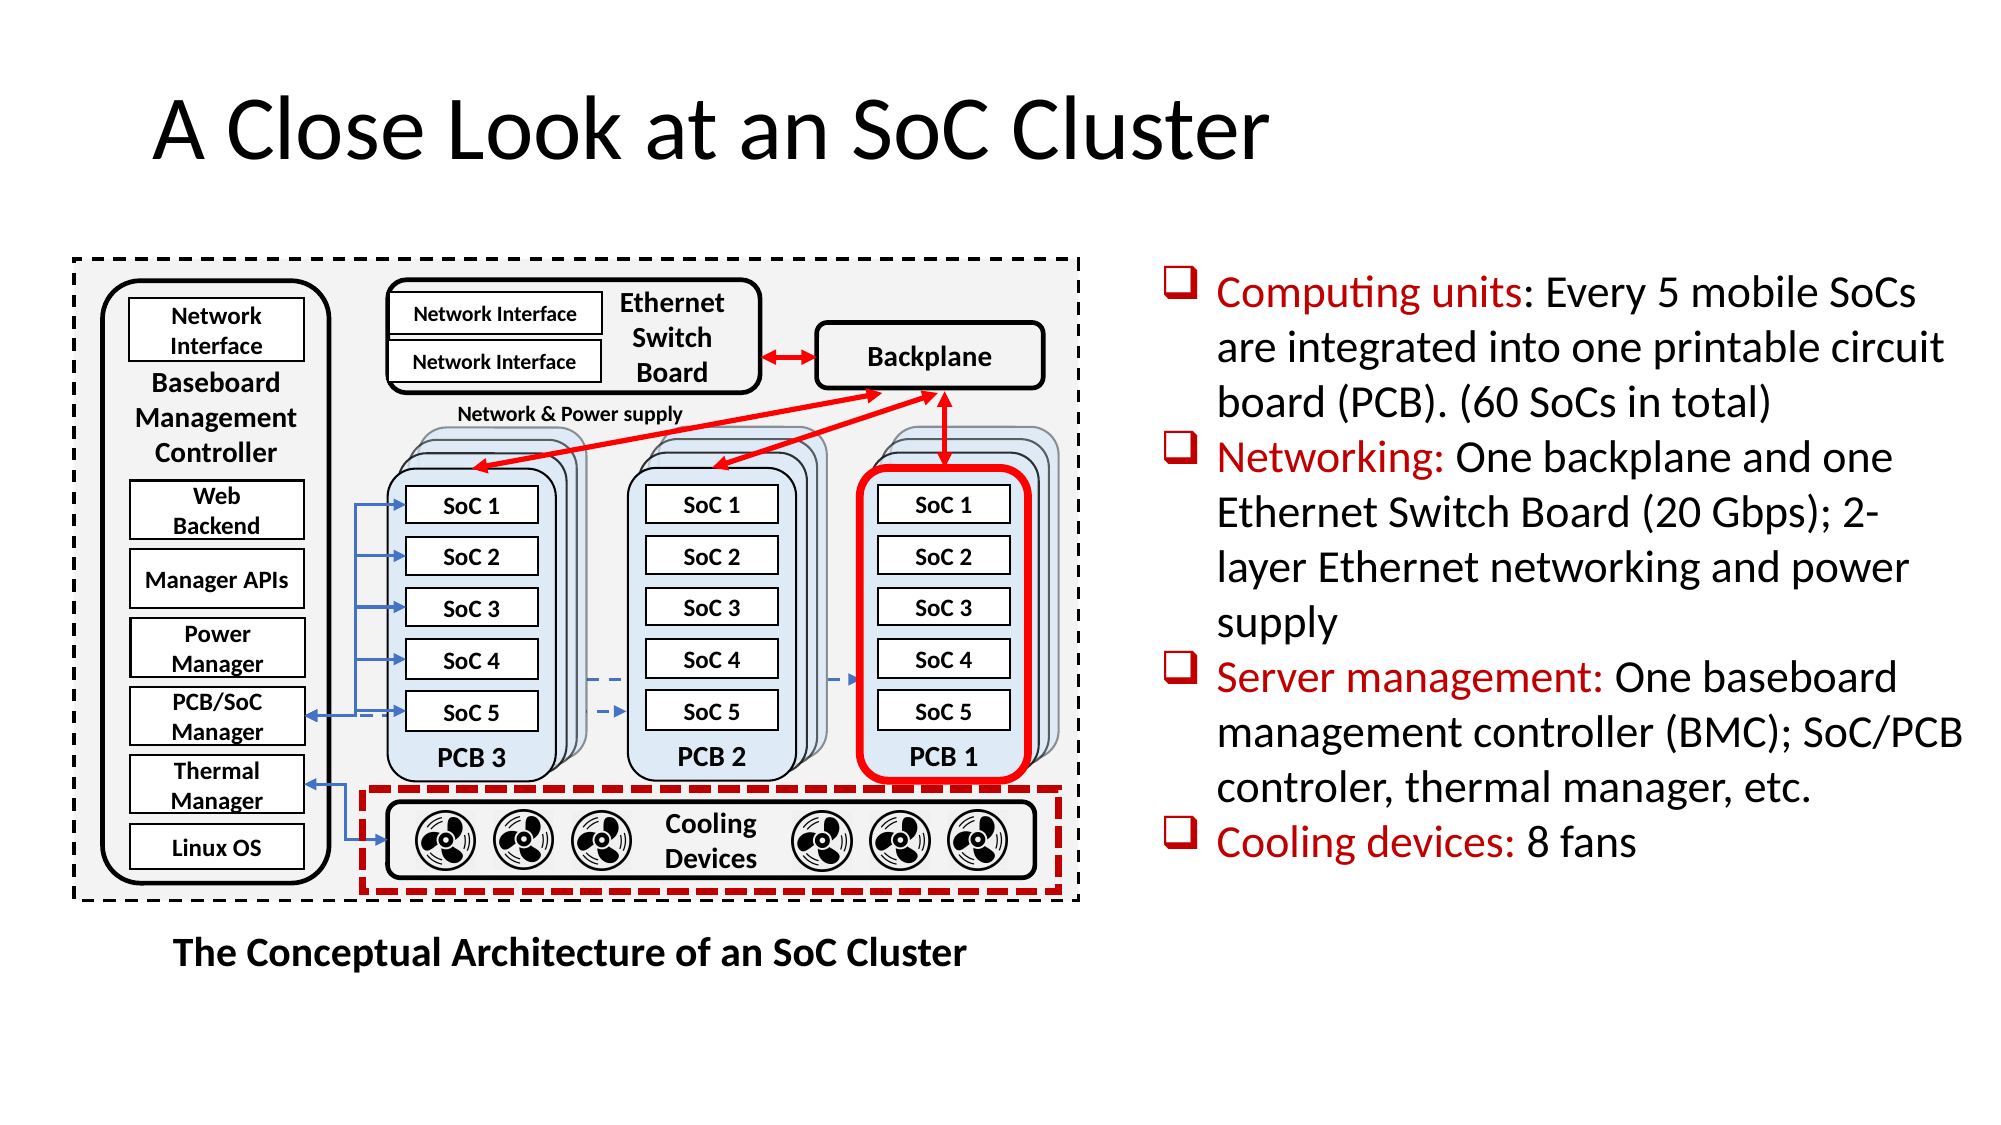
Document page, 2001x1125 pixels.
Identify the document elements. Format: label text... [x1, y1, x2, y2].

title A Close Look at an SoC Cluster [137, 59, 1863, 200]
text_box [73, 258, 1079, 901]
text_box The Conceptual Architecture of an SoC Cluster [158, 917, 983, 982]
text_box Computing units: Every 5 mobile SoCs are integrated into one printable circuit board (PCB). (60 SoCs in total) Networking: One backplane and one Ethernet Switch Board (20 Gbps); 2-layer Ethernet networking and power supply Server management: One baseboard management controller (BMC); SoC/PCB controler, thermal manager, etc. Cooling devices: 8 fans [1145, 254, 1980, 929]
